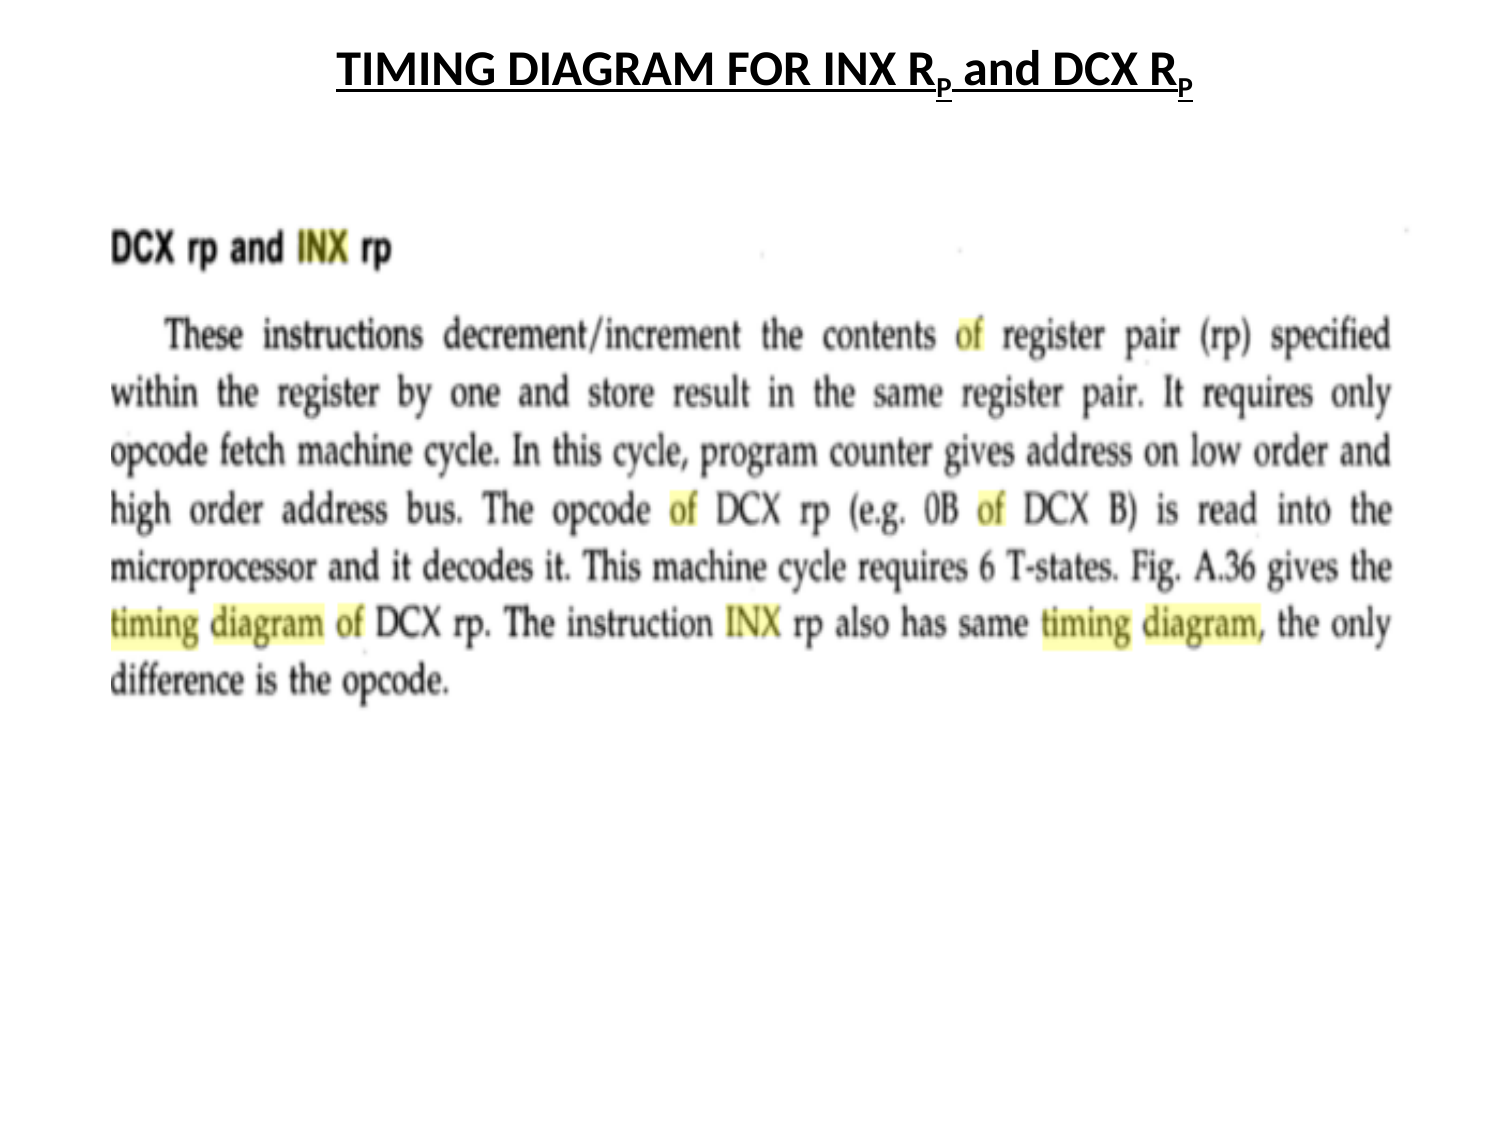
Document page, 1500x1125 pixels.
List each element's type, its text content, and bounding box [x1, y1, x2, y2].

picture [111, 220, 1419, 726]
text_box TIMING DIAGRAM FOR INX RP and DCX RP [141, 28, 1389, 112]
